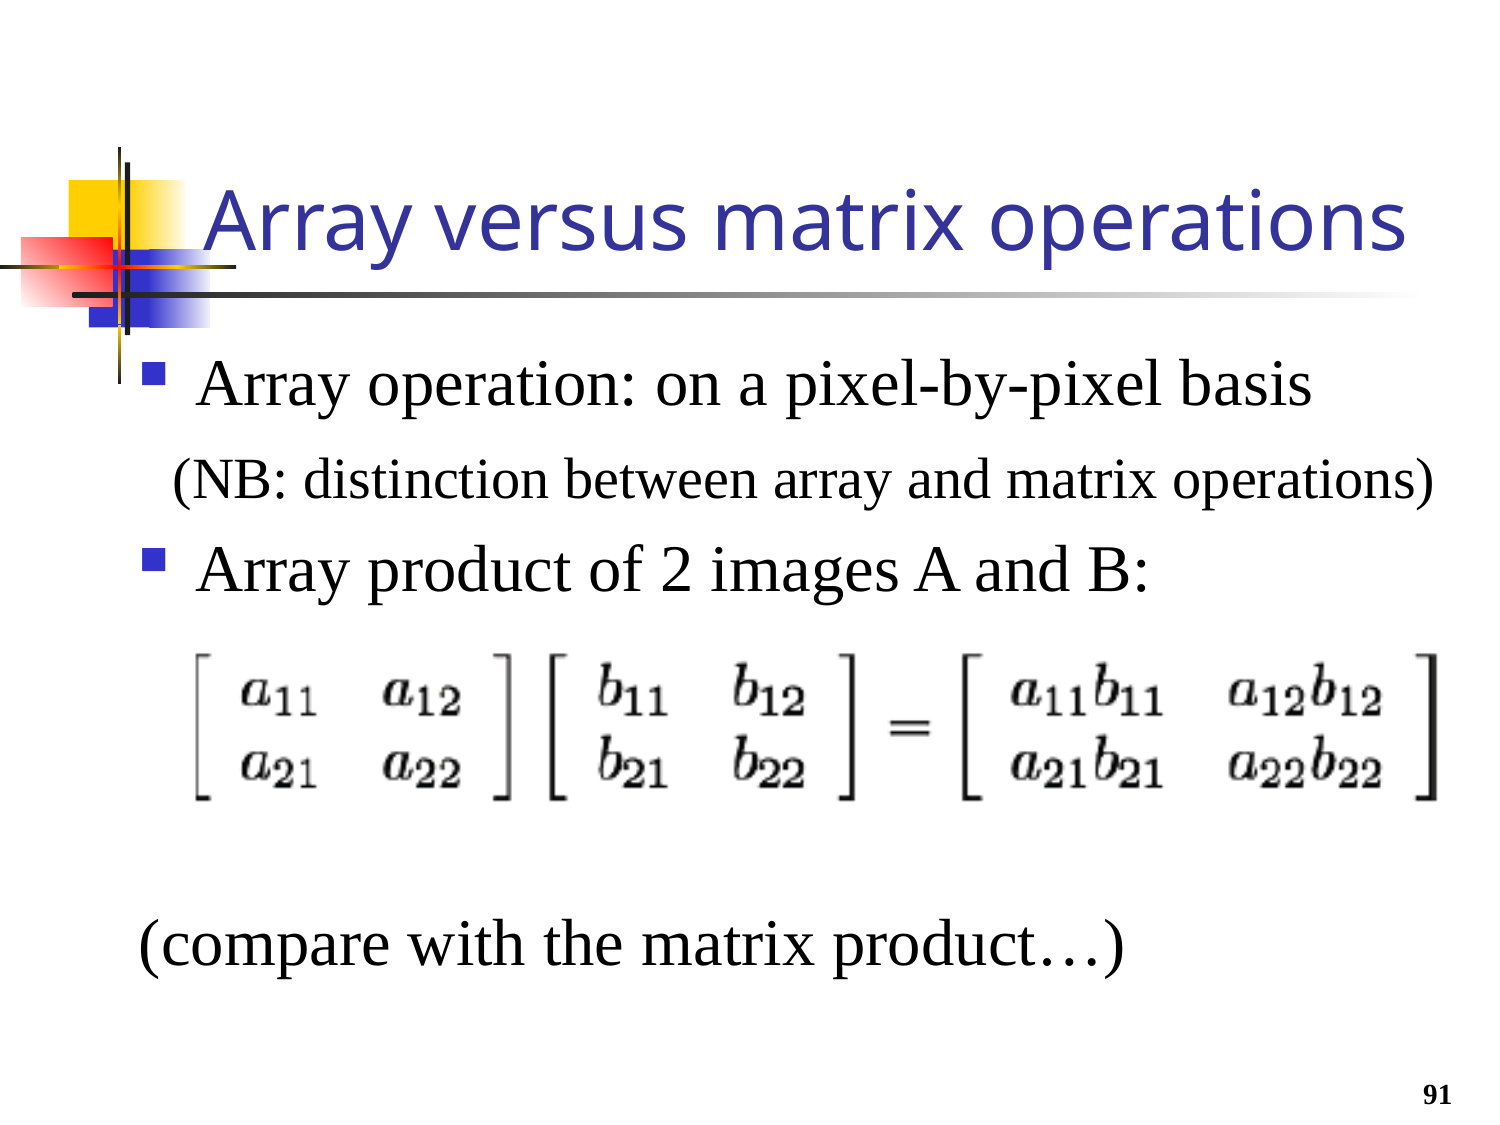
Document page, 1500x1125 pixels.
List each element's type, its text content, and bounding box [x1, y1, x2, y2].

slide_number 91 [1154, 1042, 1468, 1118]
title Array versus matrix operations [188, 34, 1500, 276]
list Array operation: on a pixel-by-pixel basis (NB: distinction between array and matrix operations) Array product of 2 images A and B: (compare with the matrix product…) [123, 330, 1470, 1007]
picture [170, 621, 1463, 835]
